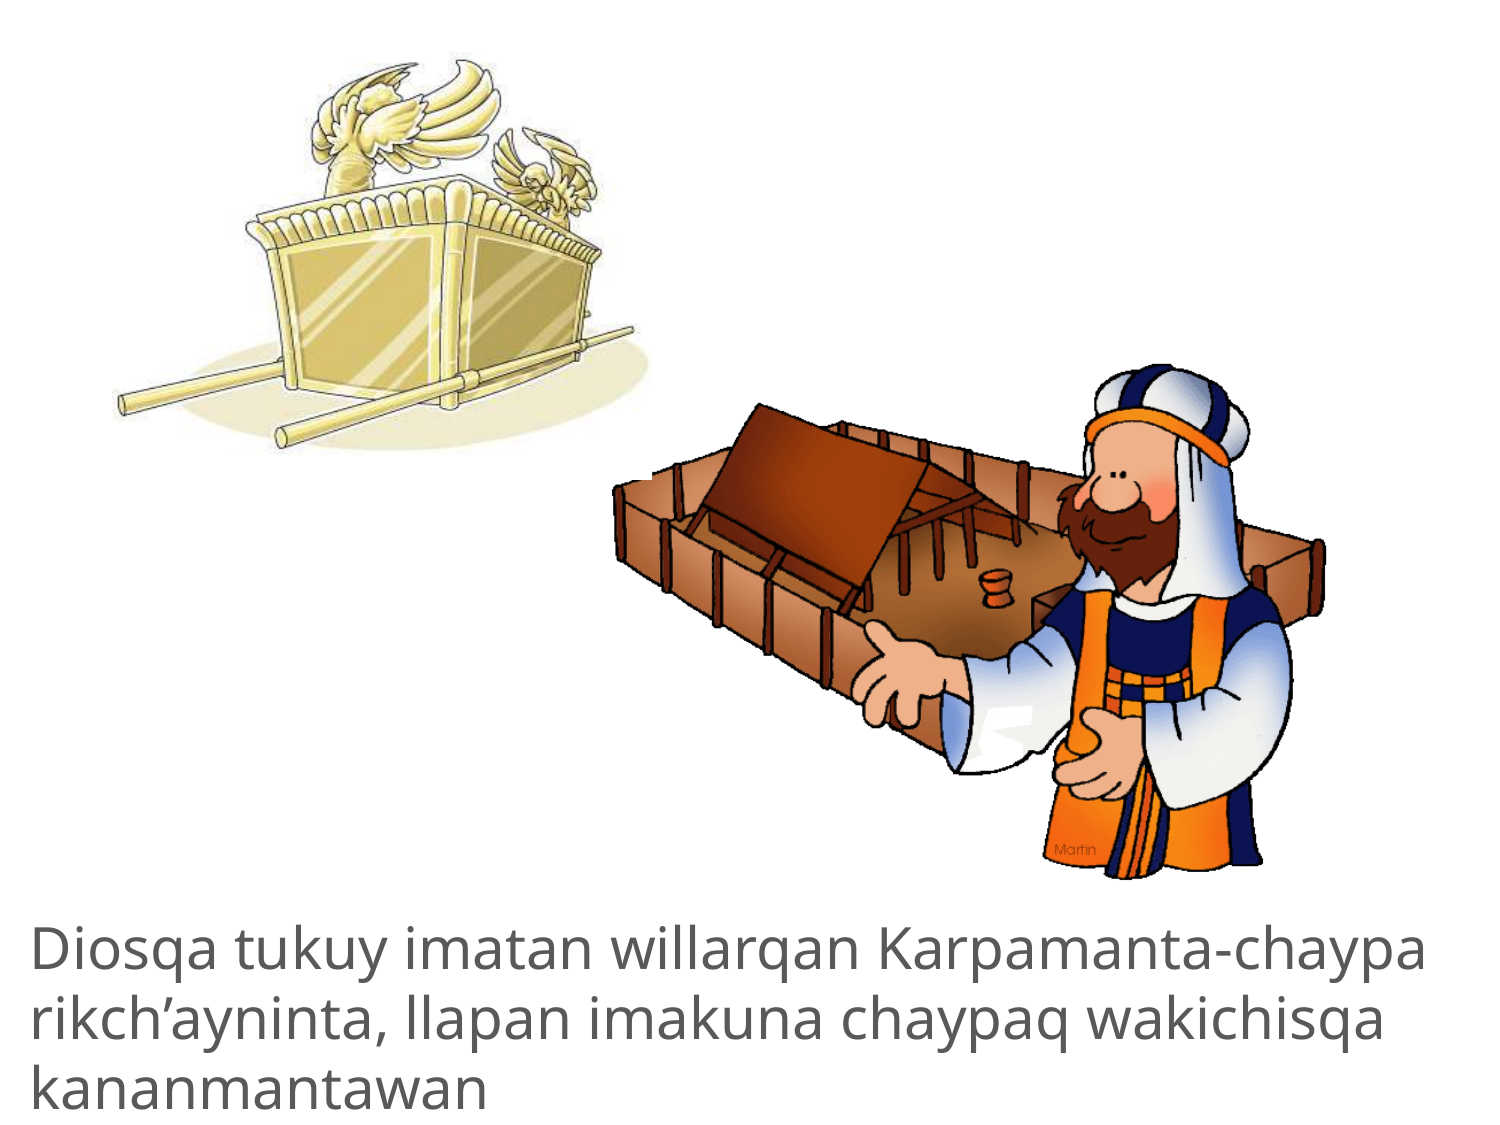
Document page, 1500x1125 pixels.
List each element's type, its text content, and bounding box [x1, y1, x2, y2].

text_box Diosqa tukuy imatan willarqan Karpamanta-chaypa rikch’ayninta, llapan imakuna chaypaq wakichisqa kananmantawan [14, 903, 1486, 1125]
picture [111, 18, 1340, 895]
